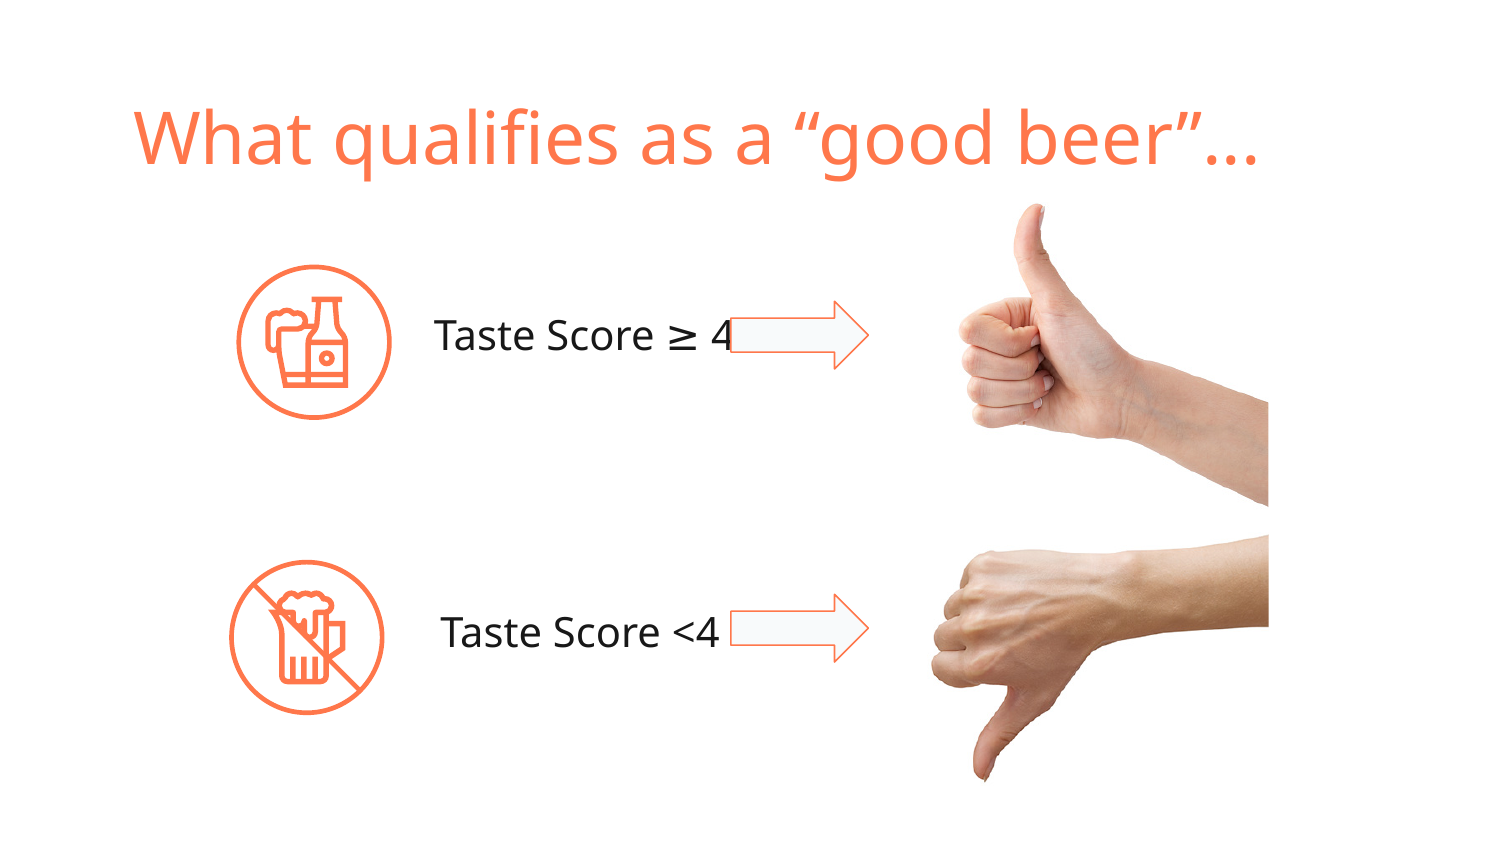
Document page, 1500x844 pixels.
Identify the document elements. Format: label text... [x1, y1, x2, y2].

text_box [231, 590, 248, 685]
title What qualifies as a “good beer”... [118, 88, 1382, 183]
picture [924, 193, 1269, 787]
text_box [255, 562, 358, 582]
subtitle Taste Score <4 [425, 590, 787, 666]
text_box [238, 266, 390, 418]
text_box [265, 296, 349, 389]
subtitle Taste Score ≥ 4 [418, 293, 780, 369]
text_box [264, 700, 349, 713]
text_box [365, 589, 383, 685]
text_box [730, 594, 869, 663]
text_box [253, 583, 361, 691]
text_box [730, 301, 869, 369]
